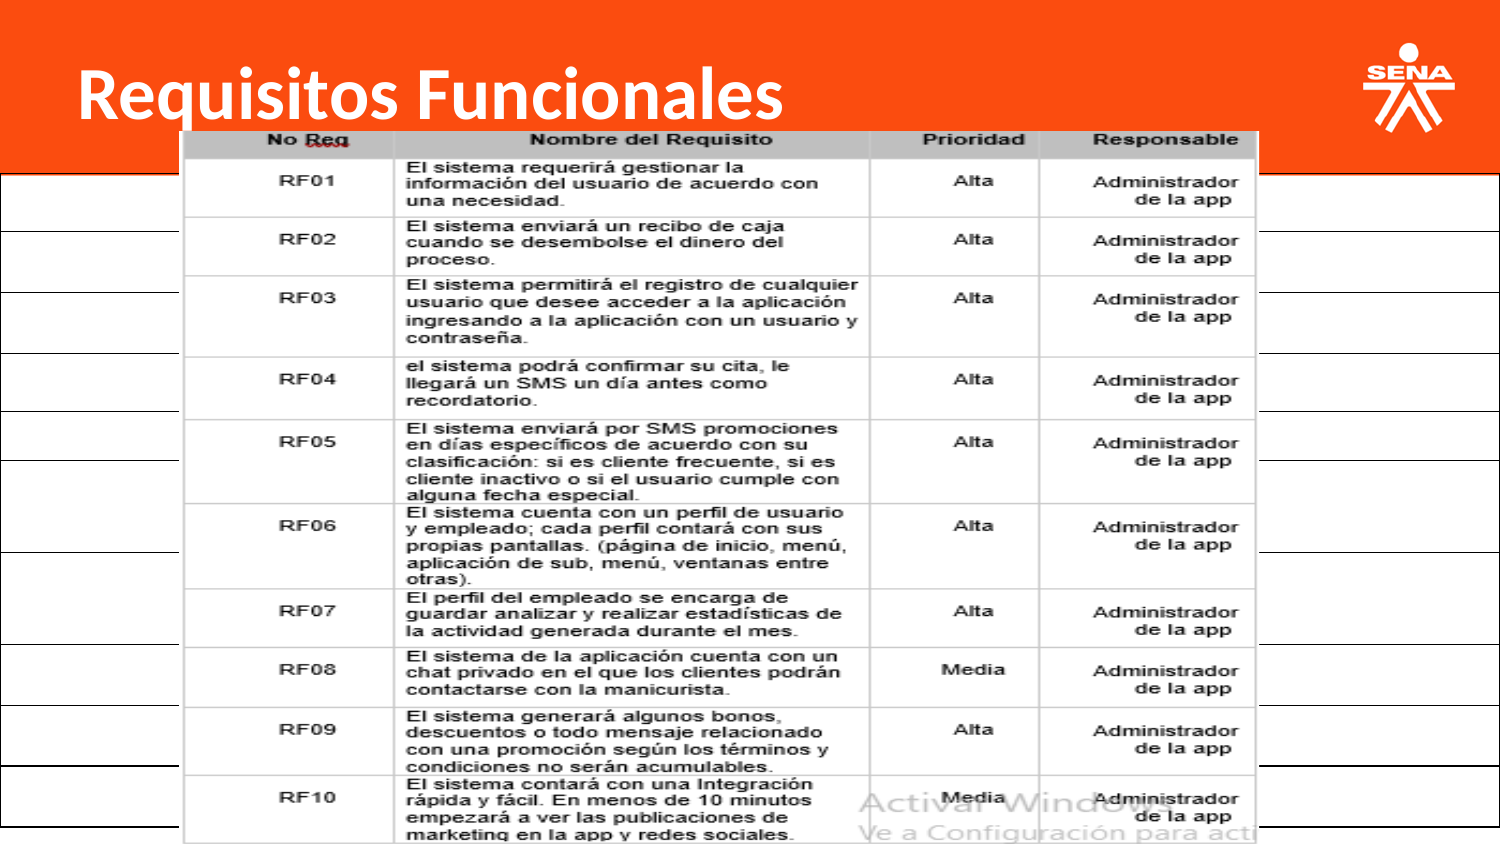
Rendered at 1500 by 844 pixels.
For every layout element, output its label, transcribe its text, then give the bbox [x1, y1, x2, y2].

table_cell [1, 461, 173, 552]
table_cell [1264, 461, 1499, 552]
table_cell [1264, 354, 1499, 411]
table_cell [1, 412, 173, 460]
picture [0, 0, 1500, 844]
table_cell [1264, 412, 1499, 460]
table_cell [1264, 645, 1499, 705]
table_cell [1, 706, 173, 765]
title Requisitos Funcionales [75, 42, 790, 173]
table_cell [1, 767, 173, 826]
table_cell [1264, 706, 1499, 765]
table_header [1264, 174, 1499, 231]
table_cell [1264, 553, 1499, 644]
table_cell [1, 354, 173, 411]
table_cell [1264, 767, 1499, 826]
table_cell [1, 553, 173, 644]
table_cell [1, 232, 173, 292]
table_cell [1, 293, 173, 353]
table_cell [1, 645, 173, 705]
table_cell [1264, 293, 1499, 353]
table_cell [1264, 232, 1499, 292]
table_header [1, 174, 173, 231]
